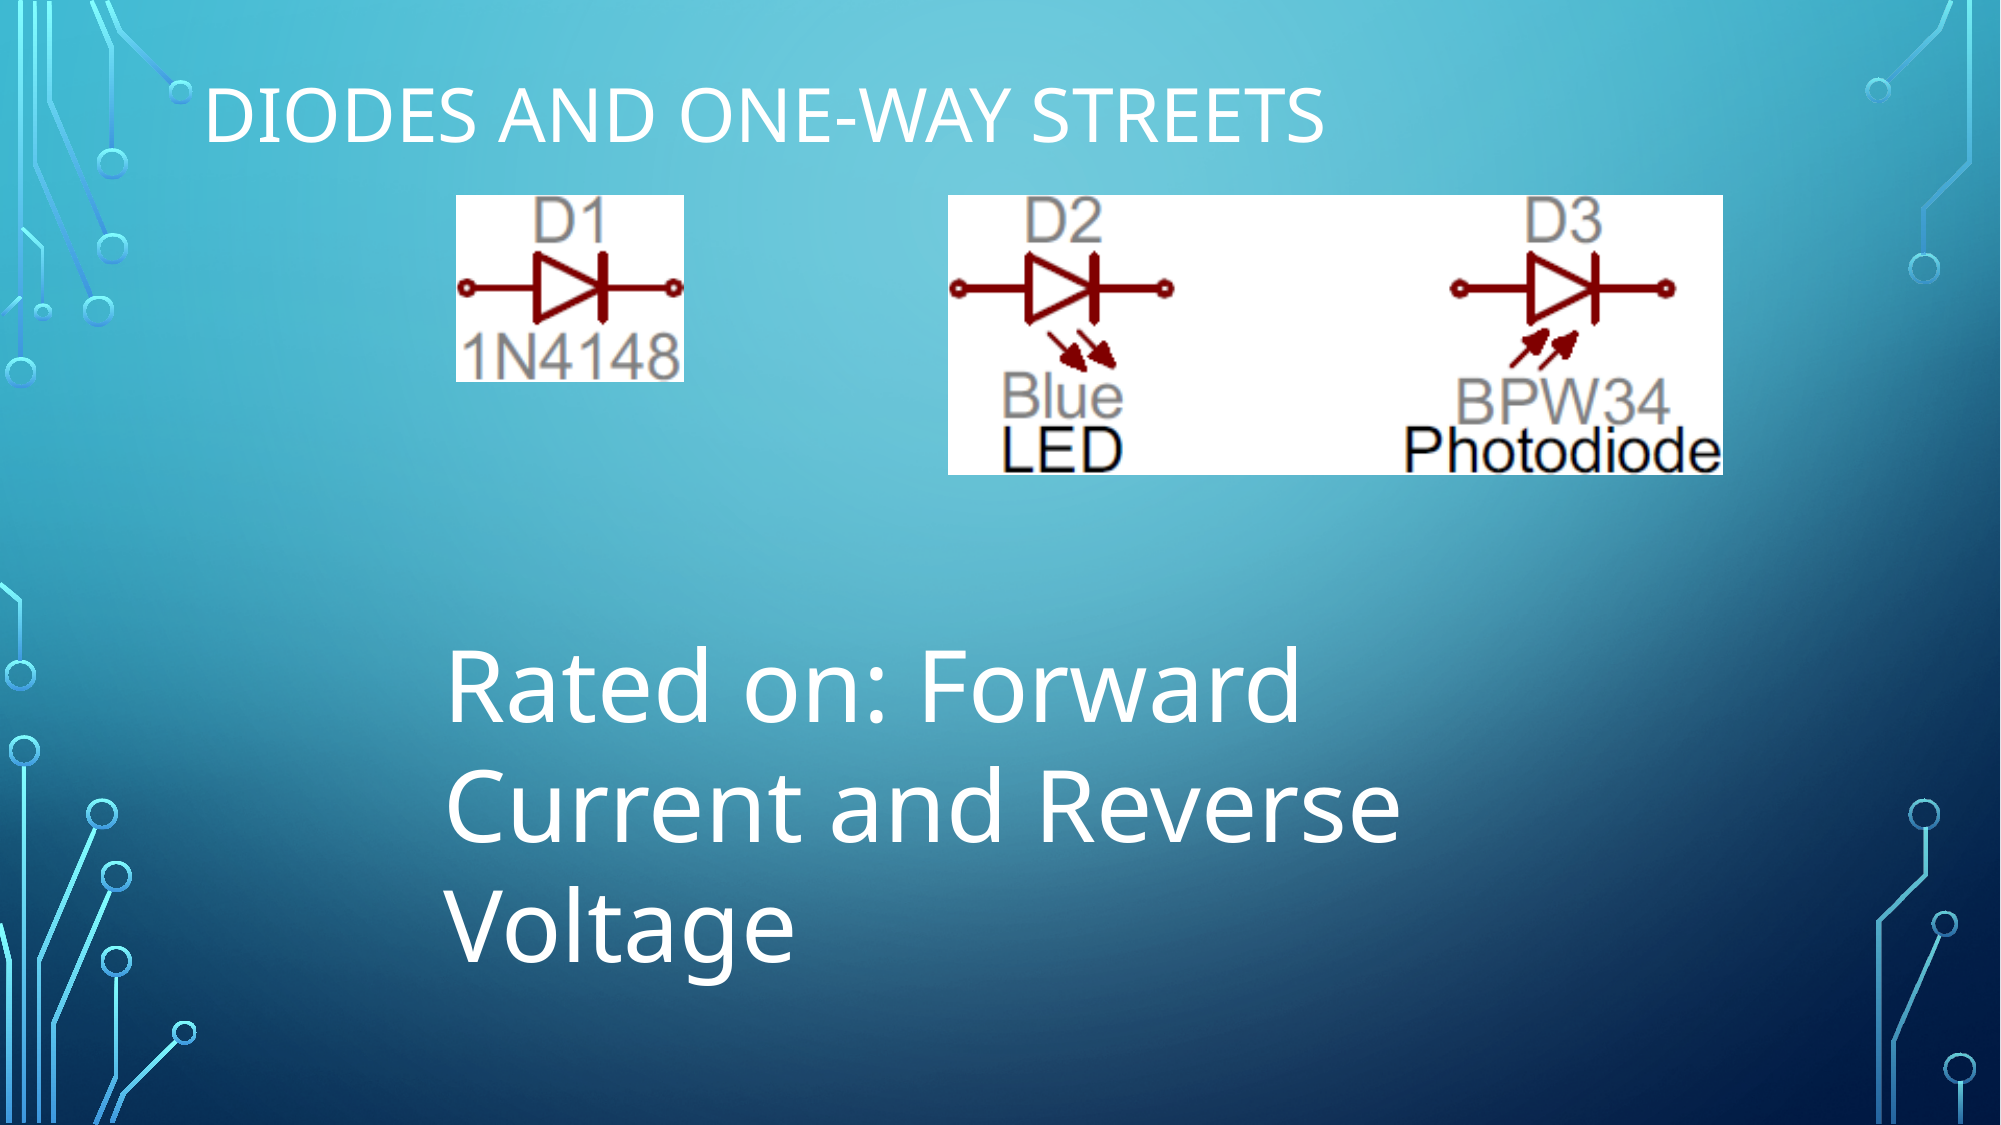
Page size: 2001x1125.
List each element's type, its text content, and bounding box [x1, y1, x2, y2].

picture [947, 195, 1724, 476]
title Diodes and one-way streets [187, 57, 1813, 166]
text_box Rated on: Forward Current and Reverse Voltage [428, 614, 1572, 990]
picture [455, 195, 684, 382]
